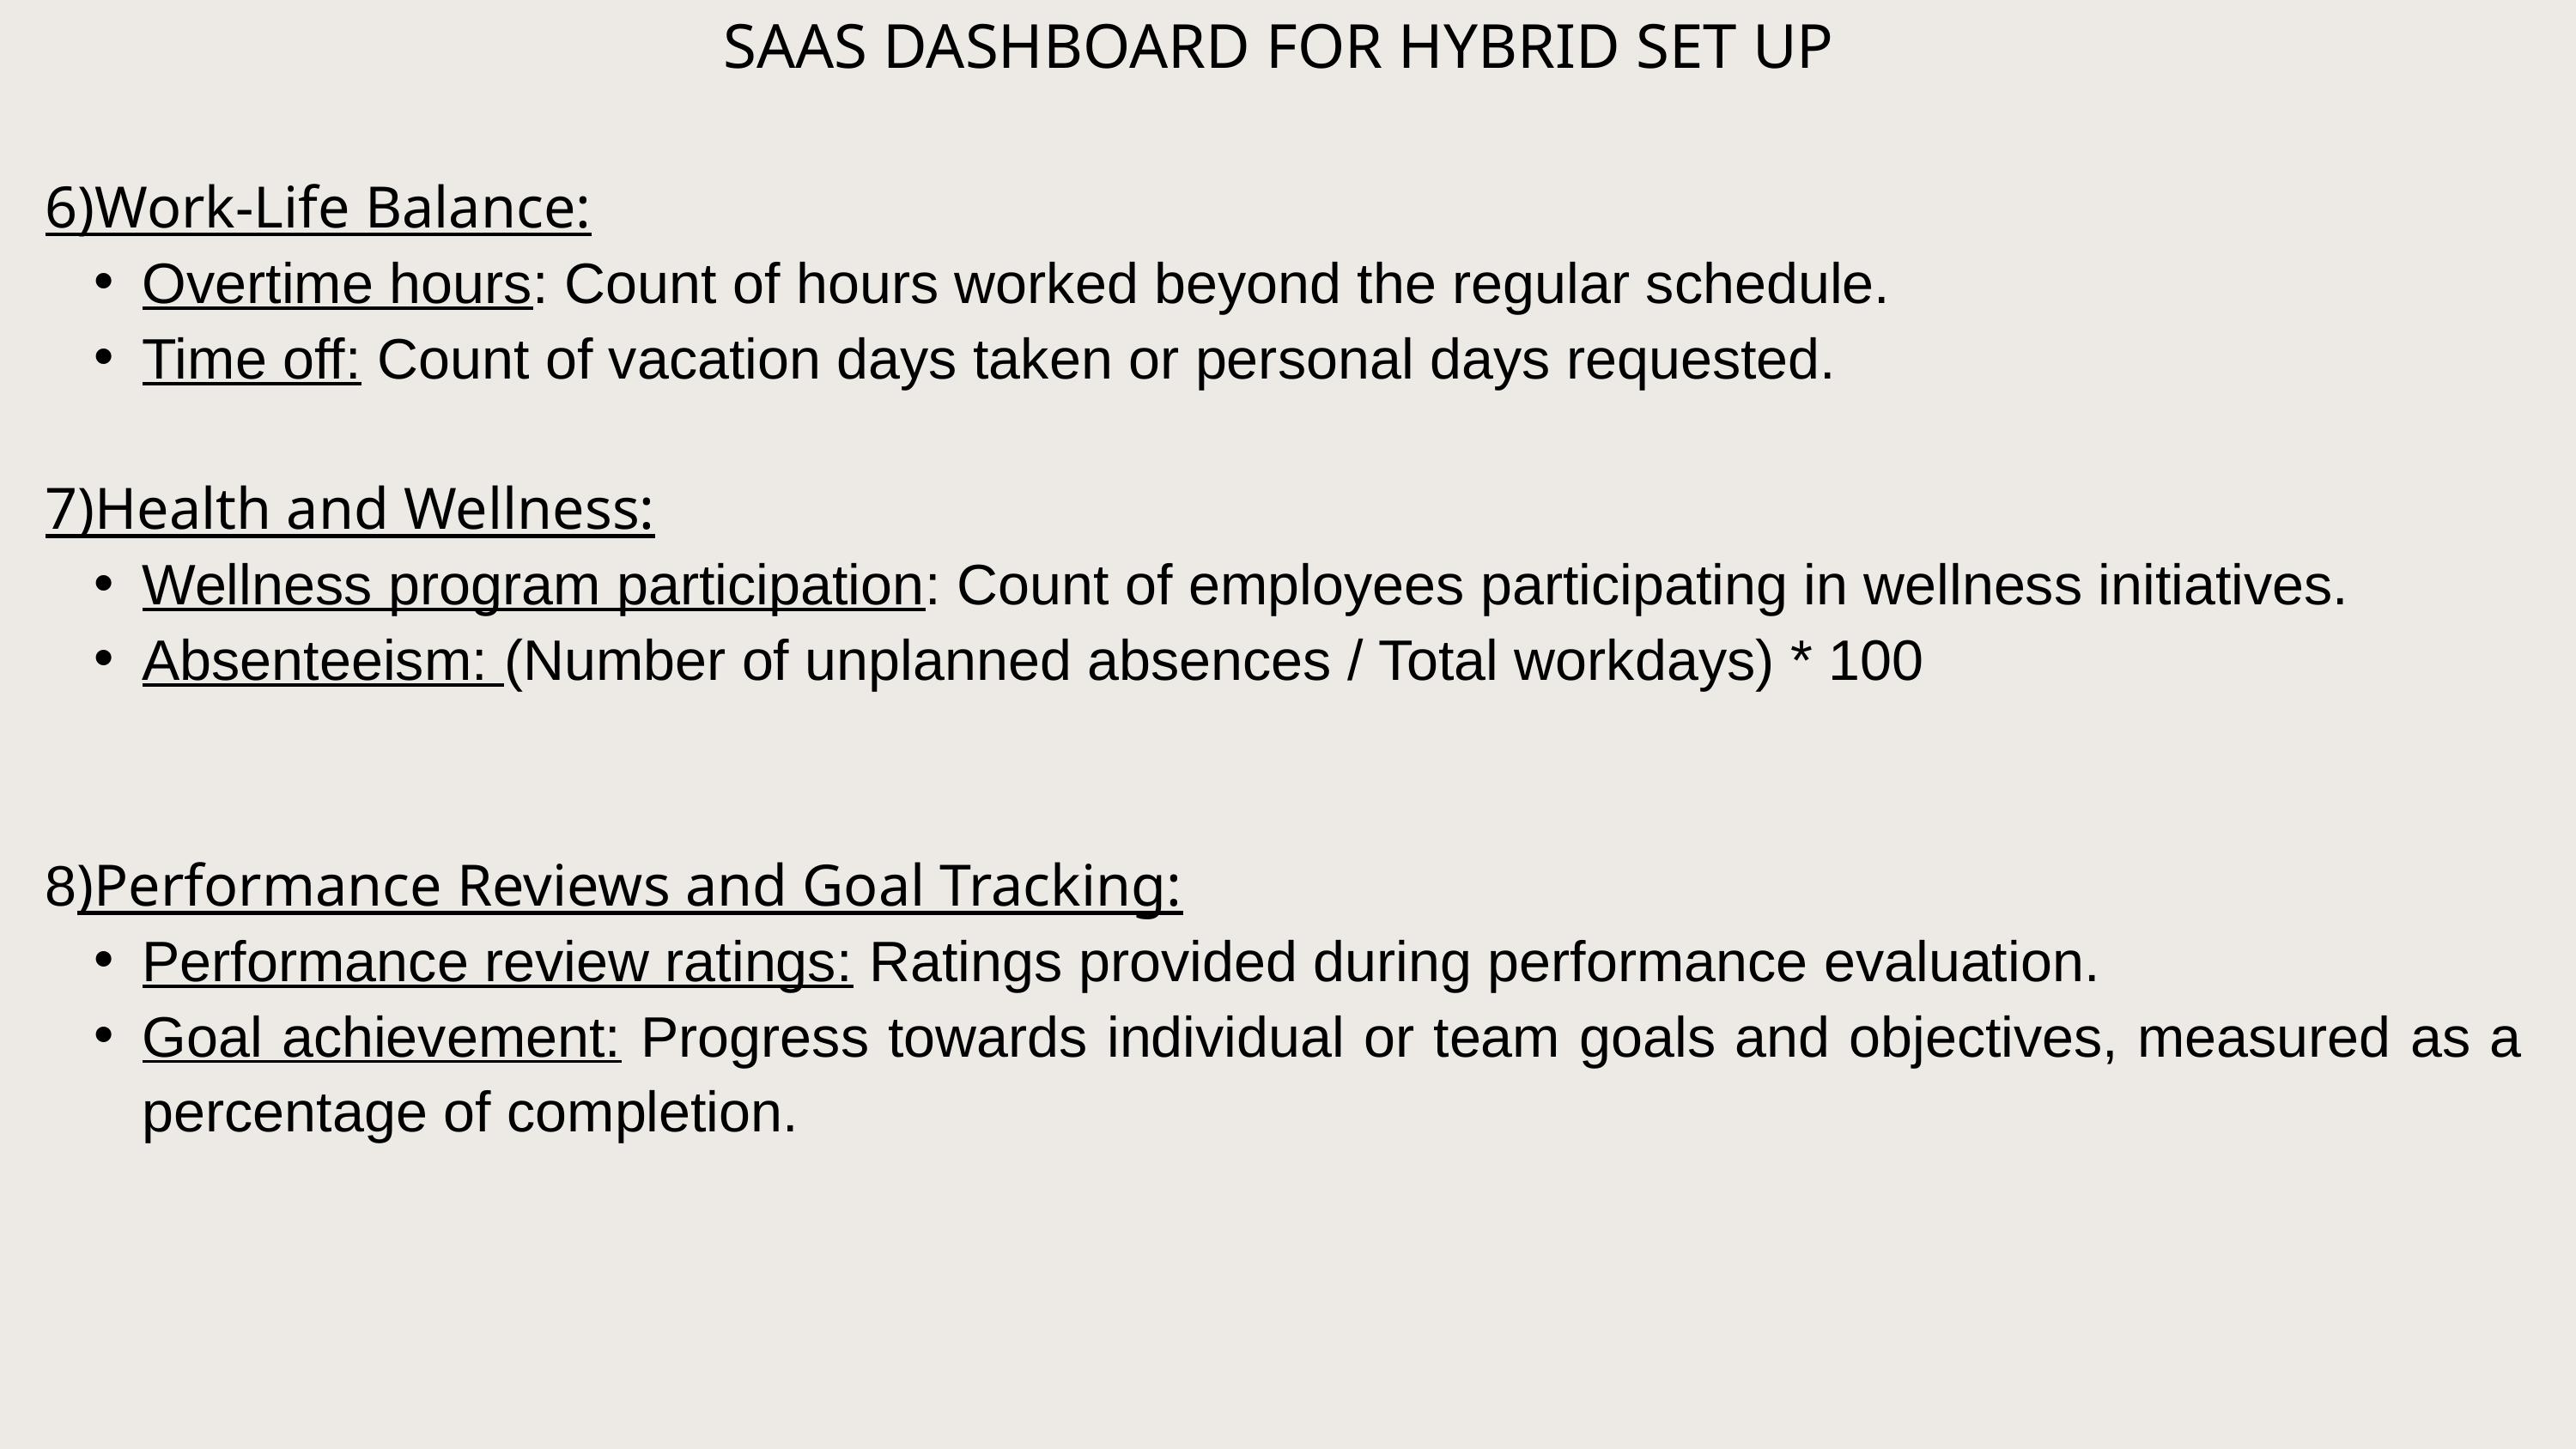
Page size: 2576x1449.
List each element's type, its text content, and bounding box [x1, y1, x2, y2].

text_box SAAS DASHBOARD FOR HYBRID SET UP [45, 18, 2529, 143]
text_box 6)Work-Life Balance: Overtime hours: Count of hours worked beyond the regular schedule. Time off: Count of vacation days taken or personal days requested. 7)Health and Wellness: Wellness program participation: Count of employees participating in wellness initiatives. Absenteeism: (Number of unplanned absences / Total workdays) * 100 8)Performance Reviews and Goal Tracking: Performance review ratings: Ratings provided during performance evaluation. Goal achievement: Progress towards individual or team goals and objectives, measured as a percentage of completion. [45, 163, 2525, 1446]
